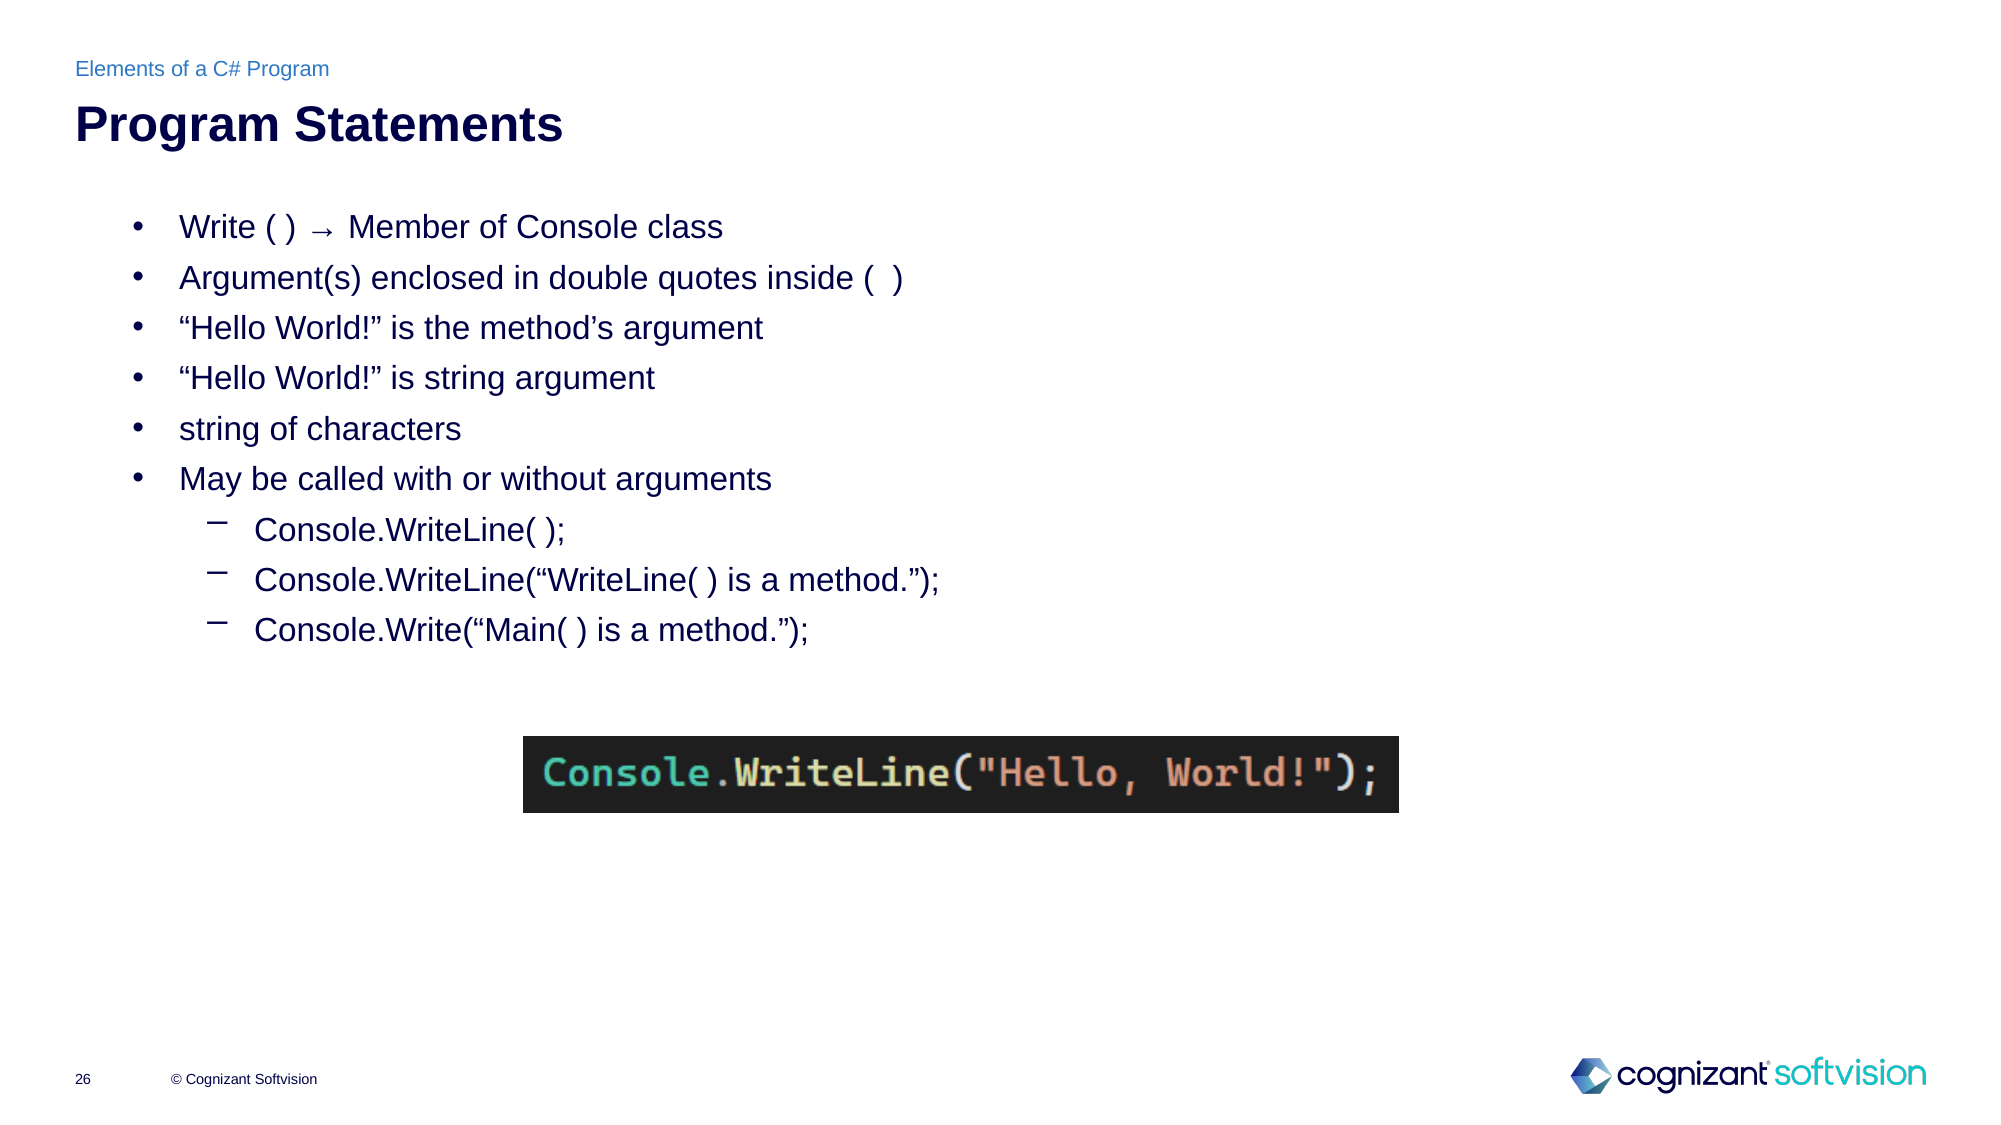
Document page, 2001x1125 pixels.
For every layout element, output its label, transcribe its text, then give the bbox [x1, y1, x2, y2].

slide_number 26 [75, 1056, 133, 1088]
picture [523, 736, 1400, 814]
list Write ( ) → Member of Console class Argument(s) enclosed in double quotes inside ( ) “Hello World!” is the method’s argument “Hello World!” is string argument string of characters May be called with or without arguments Console.WriteLine( ); Console.WriteLine(“WriteLine( ) is a method.”); Console.Write(“Main( ) is a method.”); [75, 205, 1848, 894]
footer © Cognizant Softvision [171, 1056, 368, 1088]
title Program Statements [75, 93, 1848, 142]
picture [1553, 1041, 1943, 1111]
text_box Elements of a C# Program [75, 54, 1850, 93]
